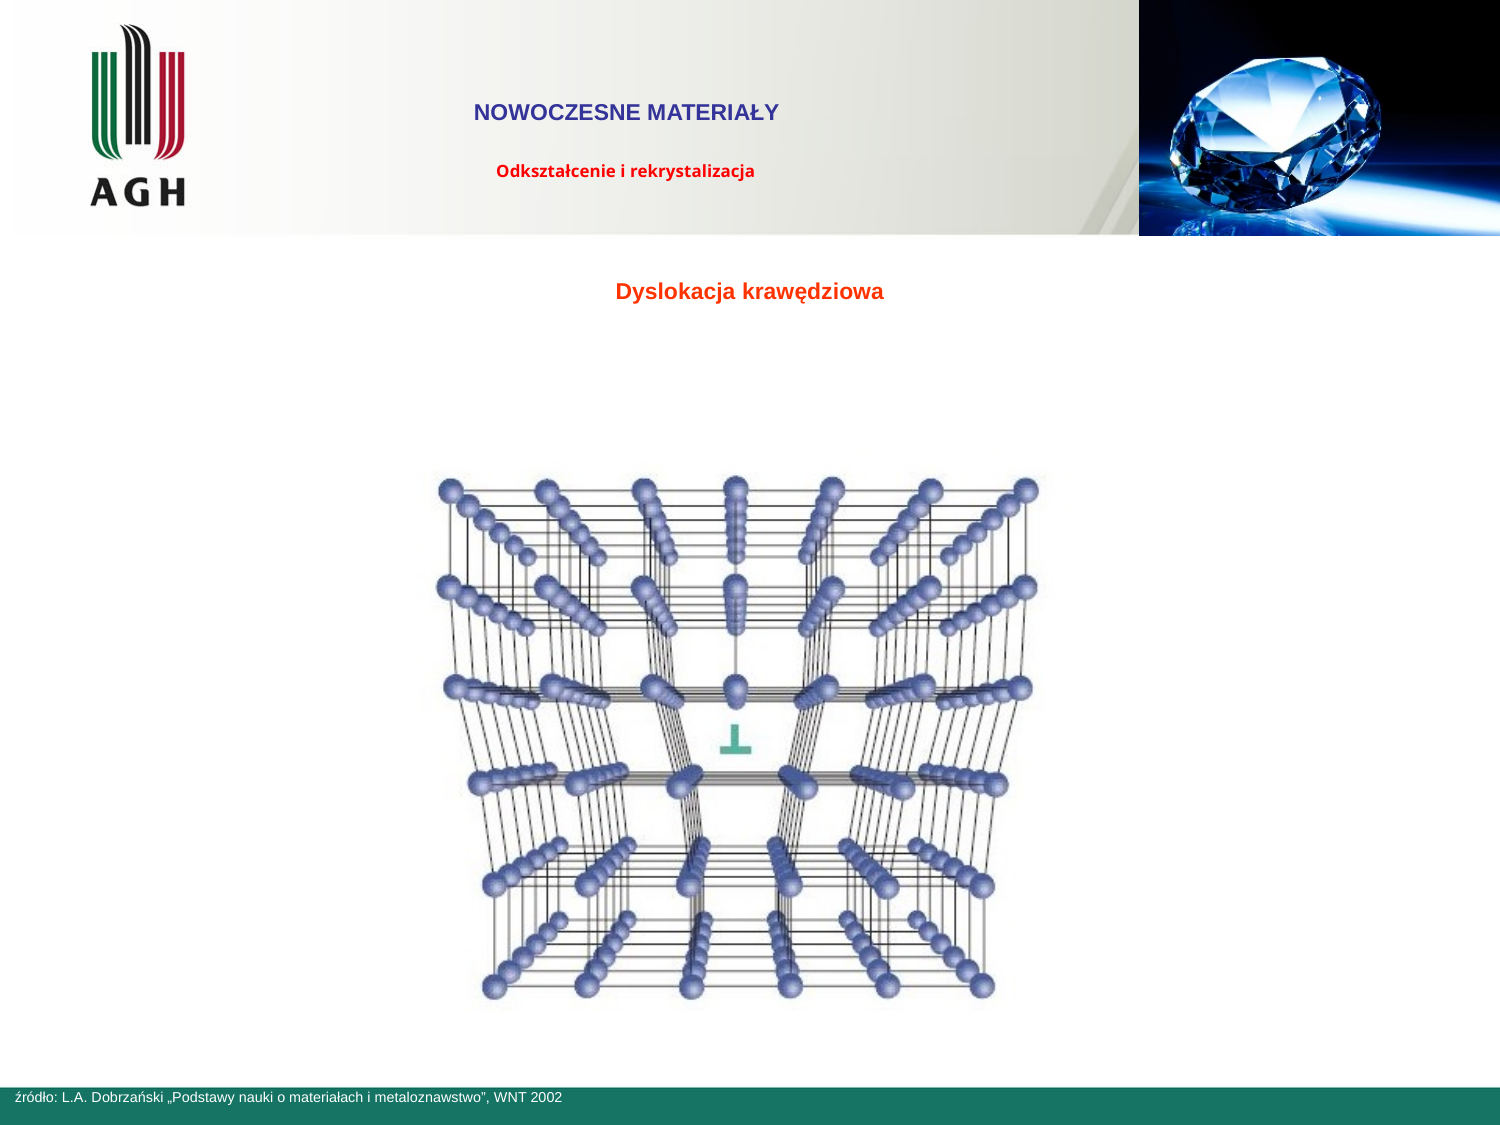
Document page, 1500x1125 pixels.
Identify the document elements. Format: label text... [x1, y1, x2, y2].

text_box NOWOCZESNE MATERIAŁY [461, 98, 793, 149]
text_box Dyslokacja krawędziowa [0, 267, 1500, 377]
picture [0, 0, 1500, 267]
text_box Odkształcenie i rekrystalizacja [135, 148, 1116, 204]
text_box źródło: L.A. Dobrzański „Podstawy nauki o materiałach i metaloznawstwo”, WNT 2002 [0, 1078, 1500, 1124]
picture [0, 349, 1500, 1078]
